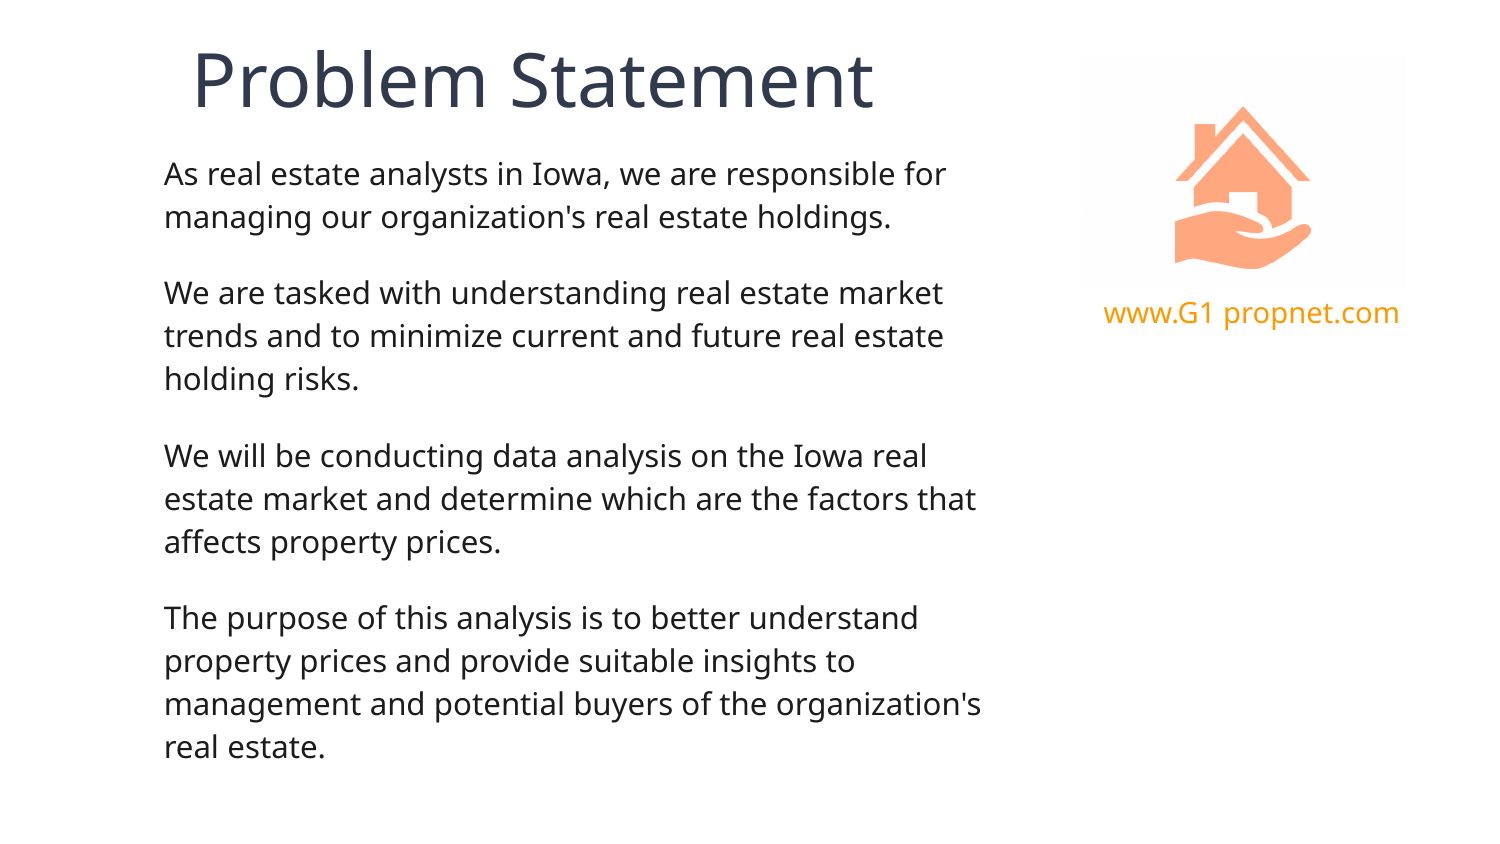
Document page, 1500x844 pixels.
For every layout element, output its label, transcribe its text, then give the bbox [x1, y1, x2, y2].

text_box www.G1 propnet.com [1088, 278, 1423, 344]
title As real estate analysts in Iowa, we are responsible for managing our organization's real estate holdings. We are tasked with understanding real estate market trends and to minimize current and future real estate holding risks. We will be conducting data analysis on the Iowa real estate market and determine which are the factors that affects property prices. The purpose of this analysis is to better understand property prices and provide suitable insights to management and potential buyers of the organization's real estate. [148, 133, 1002, 637]
text_box [1191, 287, 1500, 353]
title Problem Statement [176, 17, 1030, 144]
picture [1081, 53, 1406, 288]
